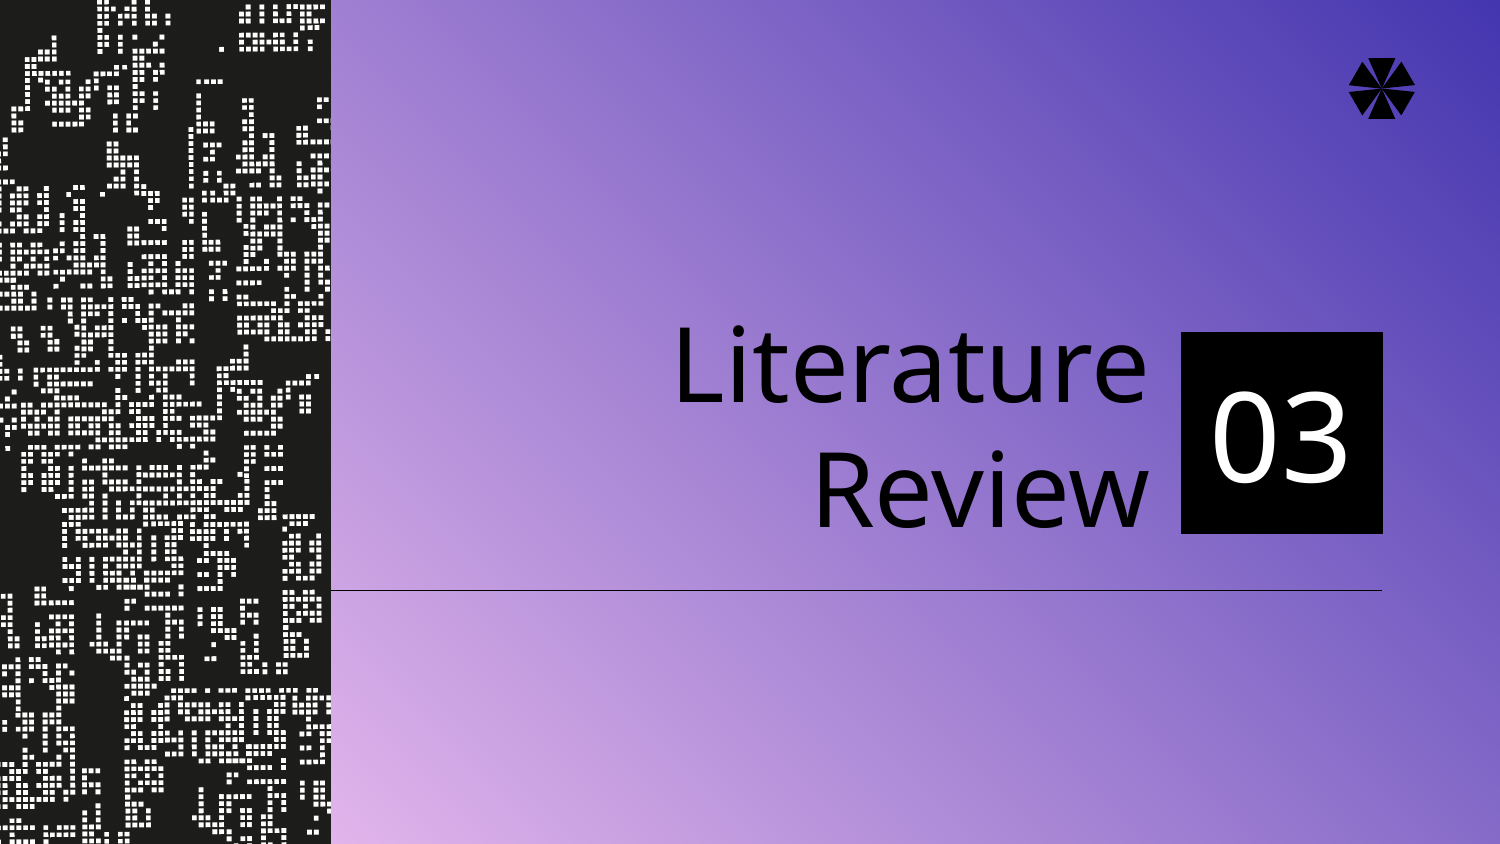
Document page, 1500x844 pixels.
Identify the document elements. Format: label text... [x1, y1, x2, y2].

picture [0, 0, 331, 844]
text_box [1348, 57, 1416, 120]
title Literature Review [502, 289, 1166, 564]
title 03 [1181, 332, 1383, 534]
